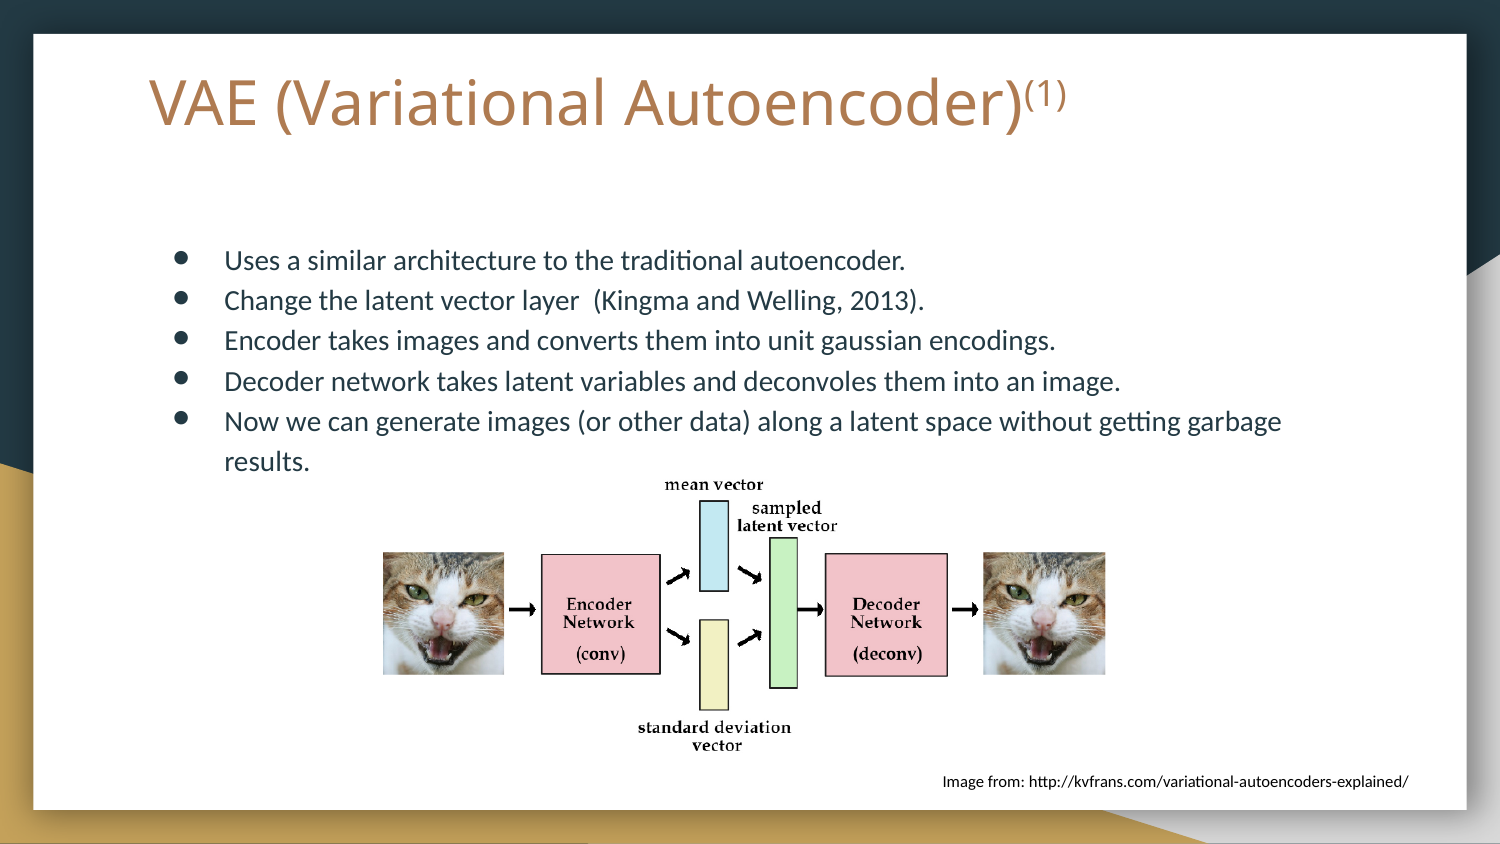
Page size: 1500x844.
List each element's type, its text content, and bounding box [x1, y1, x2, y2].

picture [363, 449, 1137, 776]
list Uses a similar architecture to the traditional autoencoder. Change the latent vector layer (Kingma and Welling, 2013). Encoder takes images and converts them into unit gaussian encodings. Decoder network takes latent variables and deconvoles them into an image. Now we can generate images (or other data) along a latent space without getting garbage results. [134, 221, 1366, 623]
text_box Image from: http://kvfrans.com/variational-autoencoders-explained/ [927, 755, 1471, 815]
title VAE (Variational Autoencoder)(1) [134, 48, 1366, 205]
